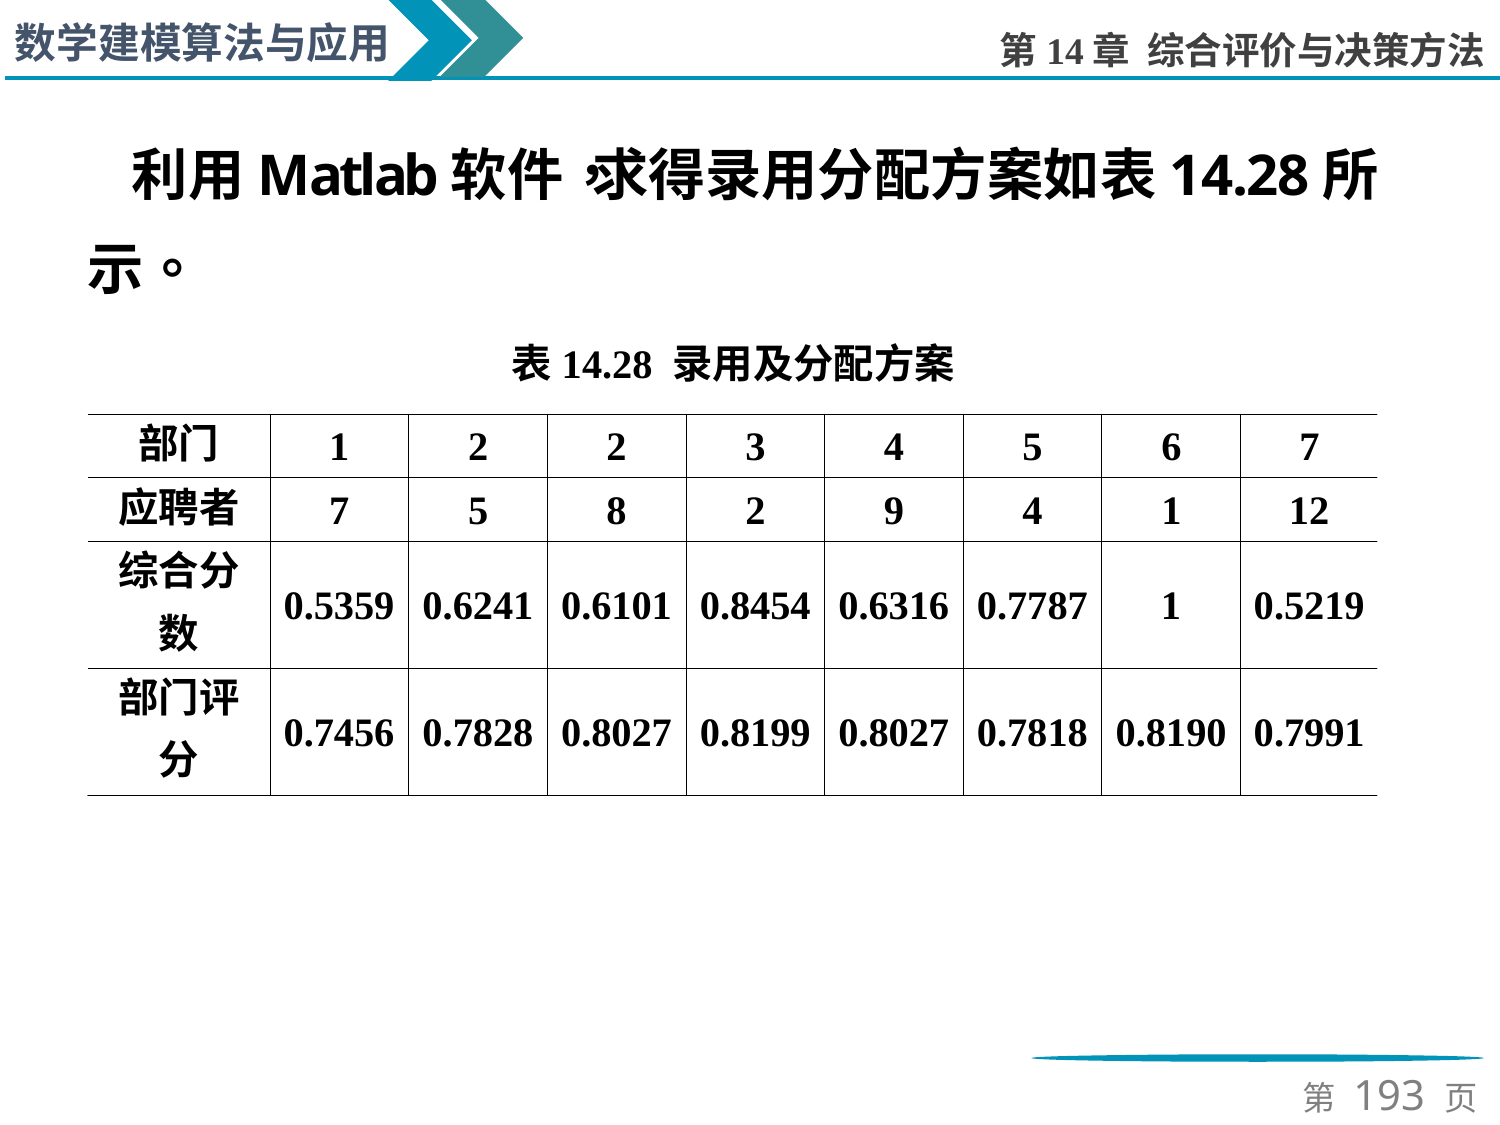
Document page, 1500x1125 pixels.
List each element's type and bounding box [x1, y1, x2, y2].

text_box [87, 131, 1378, 828]
